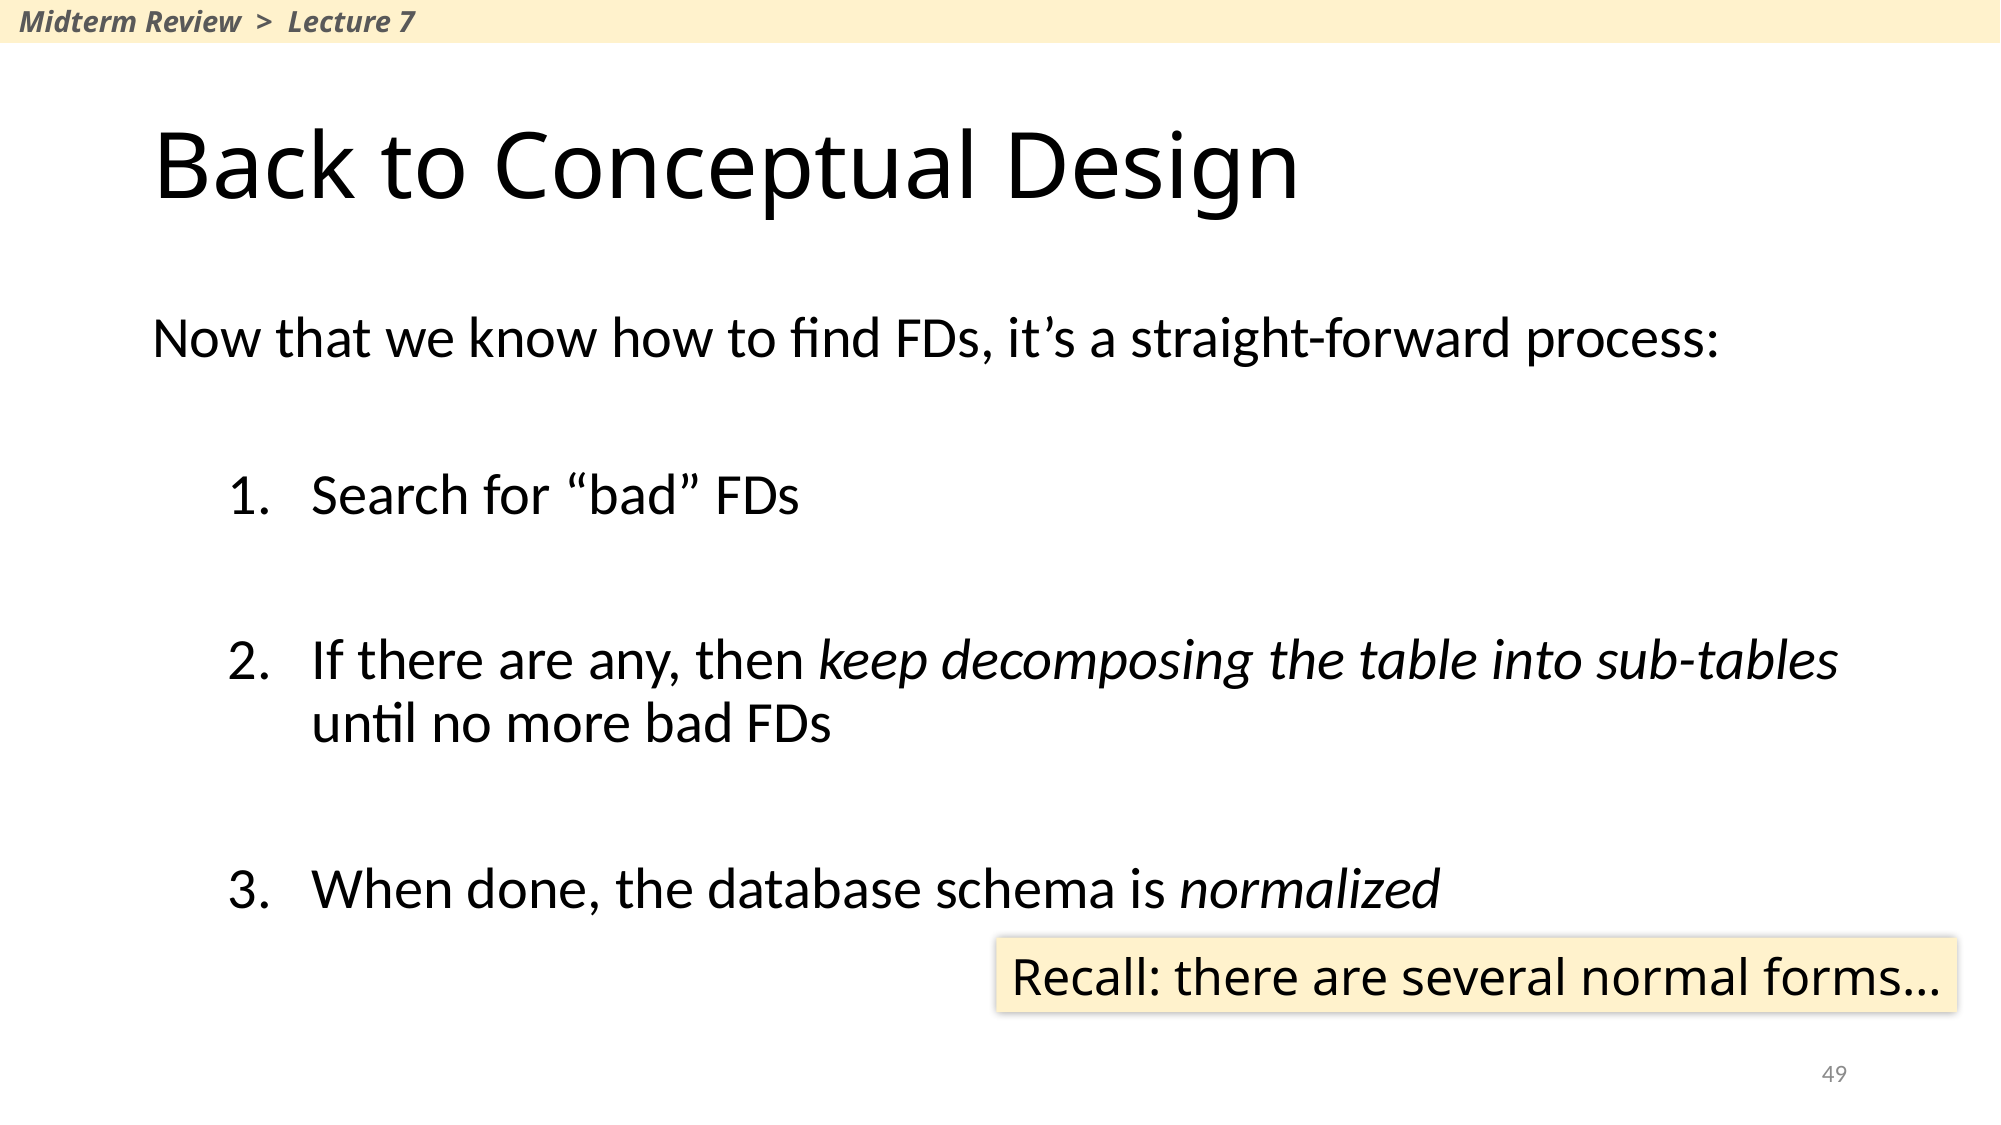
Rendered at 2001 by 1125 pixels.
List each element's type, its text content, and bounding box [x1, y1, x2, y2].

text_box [0, 0, 2000, 47]
list Now that we know how to find FDs, it’s a straight-forward process: Search for “bad” FDs If there are any, then keep decomposing the table into sub-tables until no more bad FDs When done, the database schema is normalized [137, 299, 1863, 1014]
title Back to Conceptual Design [137, 59, 1863, 278]
text_box Recall: there are several normal forms… [996, 937, 1957, 1013]
slide_number 49 [1412, 1042, 1863, 1103]
